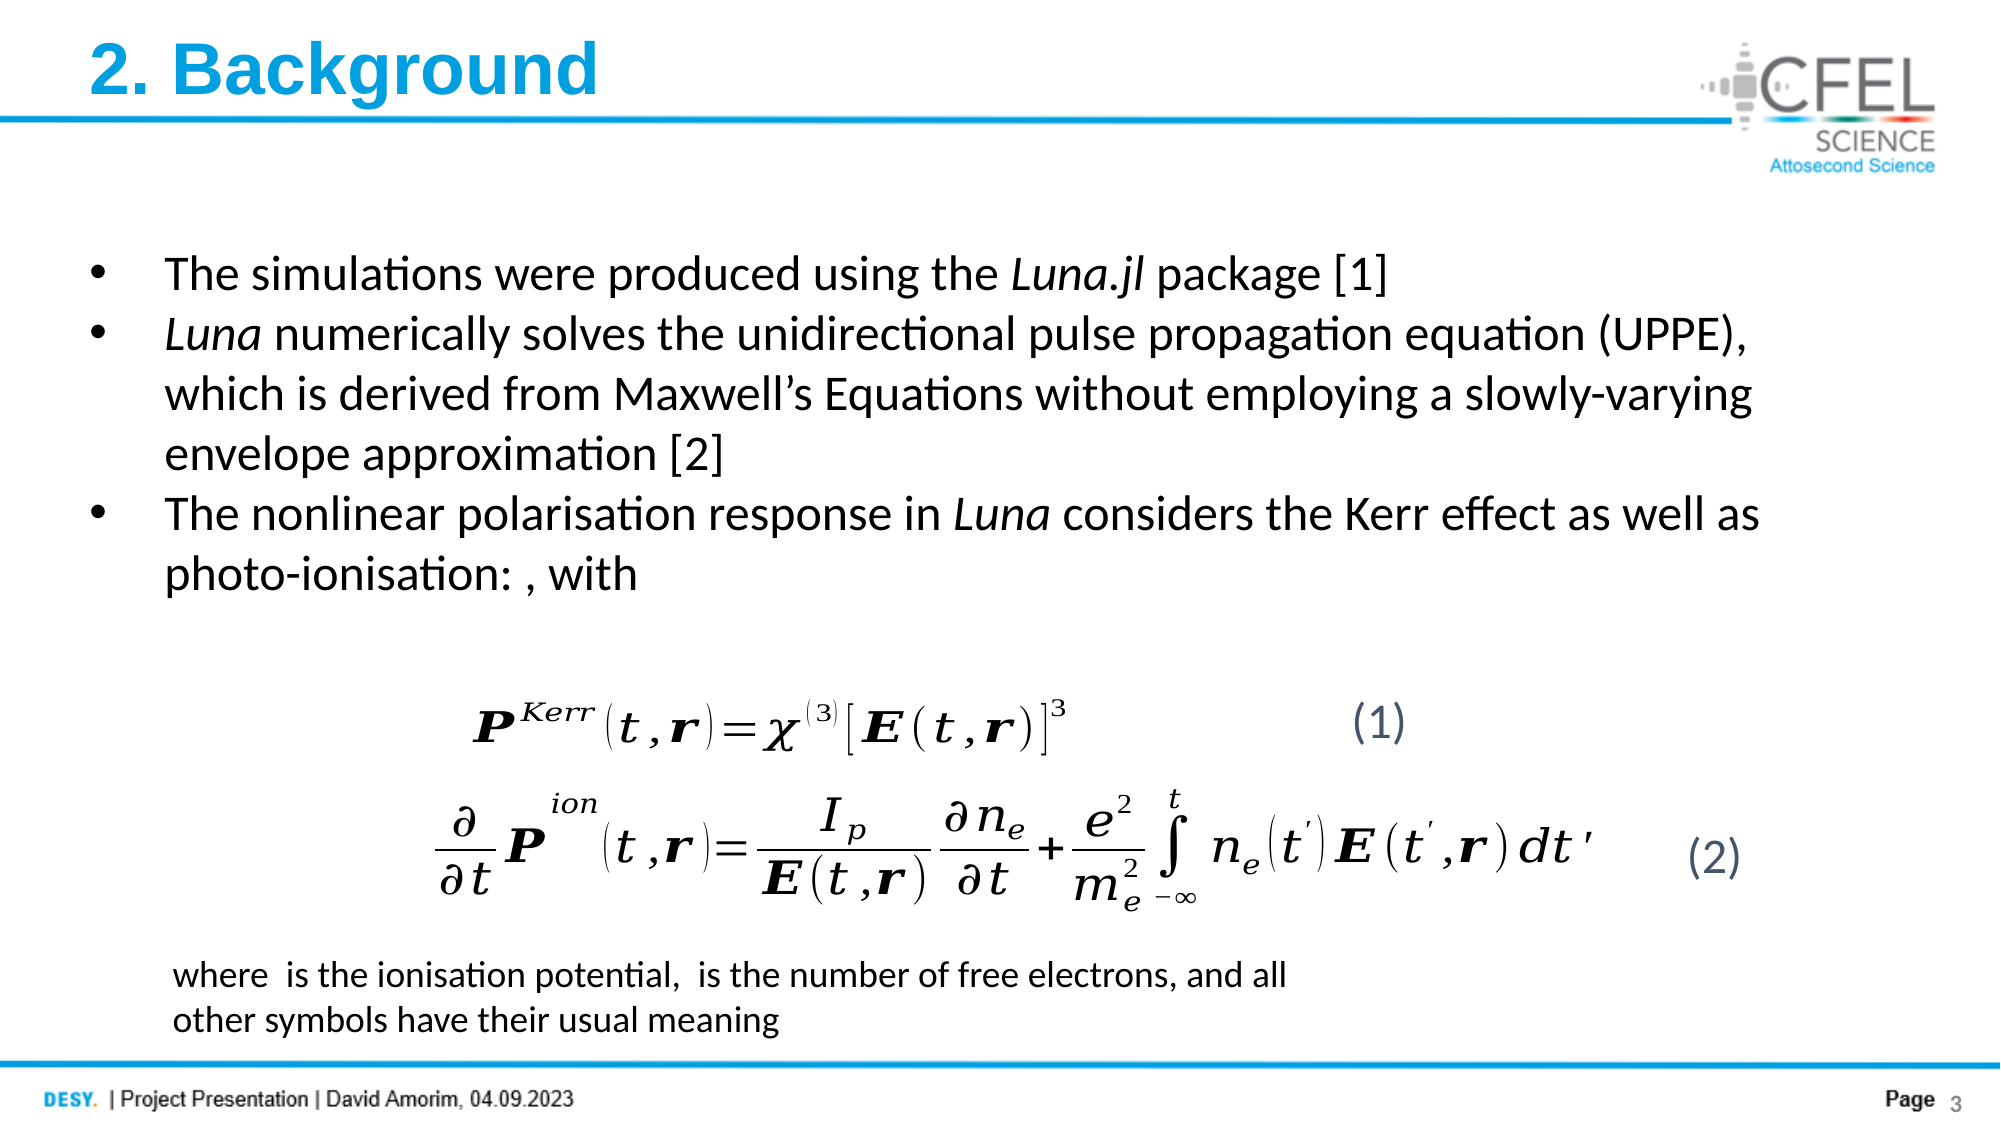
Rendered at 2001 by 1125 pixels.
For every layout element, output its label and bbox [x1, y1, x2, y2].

list [0, 0, 2000, 1125]
